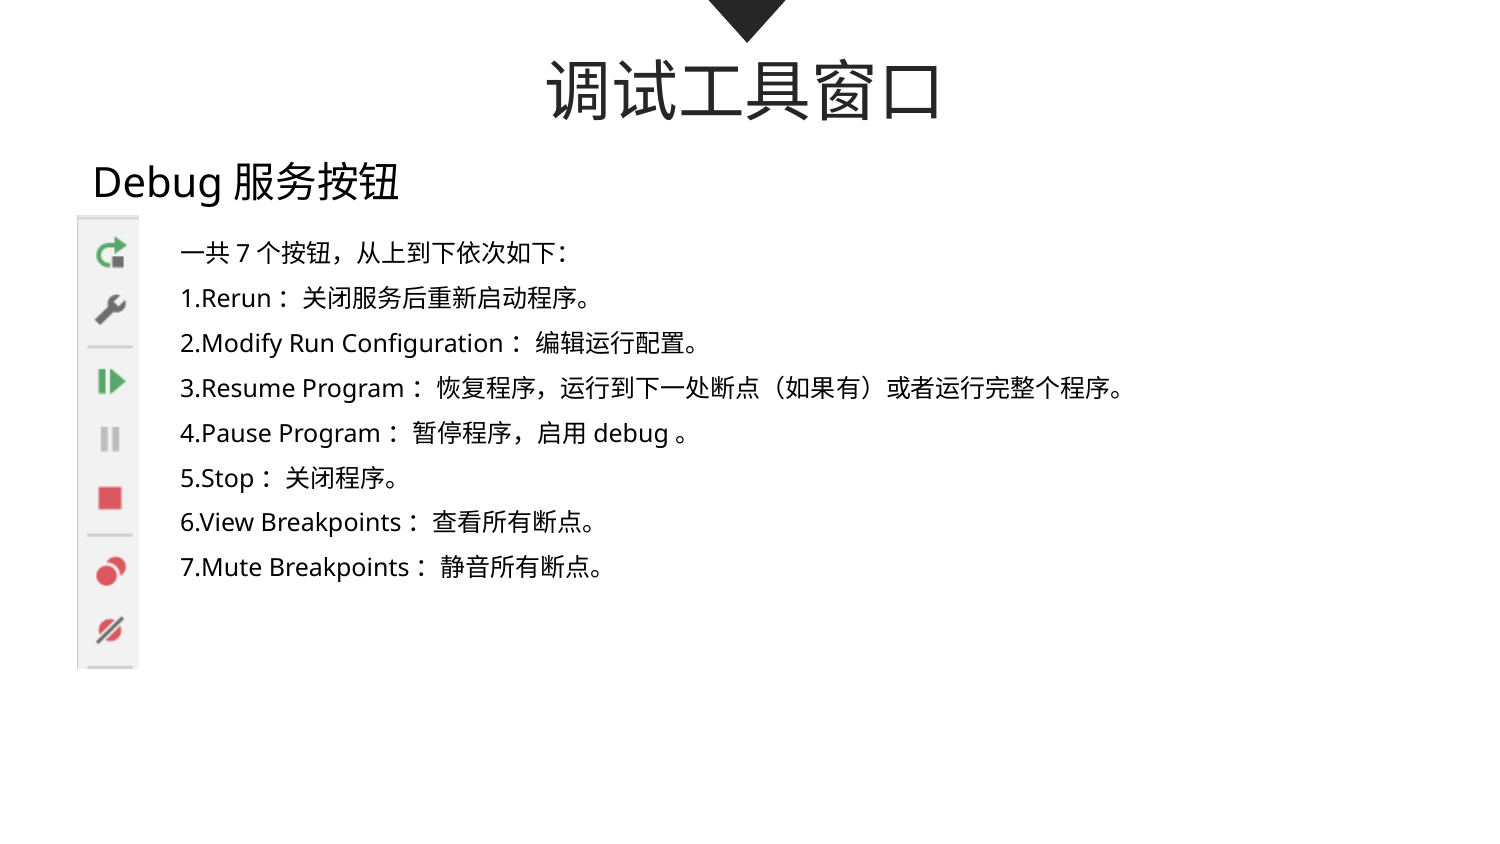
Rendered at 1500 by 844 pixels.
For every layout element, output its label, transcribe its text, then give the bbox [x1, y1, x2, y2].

text_box [707, 0, 788, 45]
text_box 调试工具窗口 [393, 41, 1097, 137]
text_box 一共7个按钮，从上到下依次如下： 1.Rerun：关闭服务后重新启动程序。 2.Modify Run Configuration：编辑运行配置。 3.Resume Program：恢复程序，运行到下一处断点（如果有）或者运行完整个程序。 4.Pause Program：暂停程序，启用debug。 5.Stop：关闭程序。 6.View Breakpoints：查看所有断点。 7.Mute Breakpoints：静音所有断点。 [165, 215, 1274, 590]
picture [77, 215, 139, 669]
text_box Debug服务按钮 [77, 148, 742, 214]
